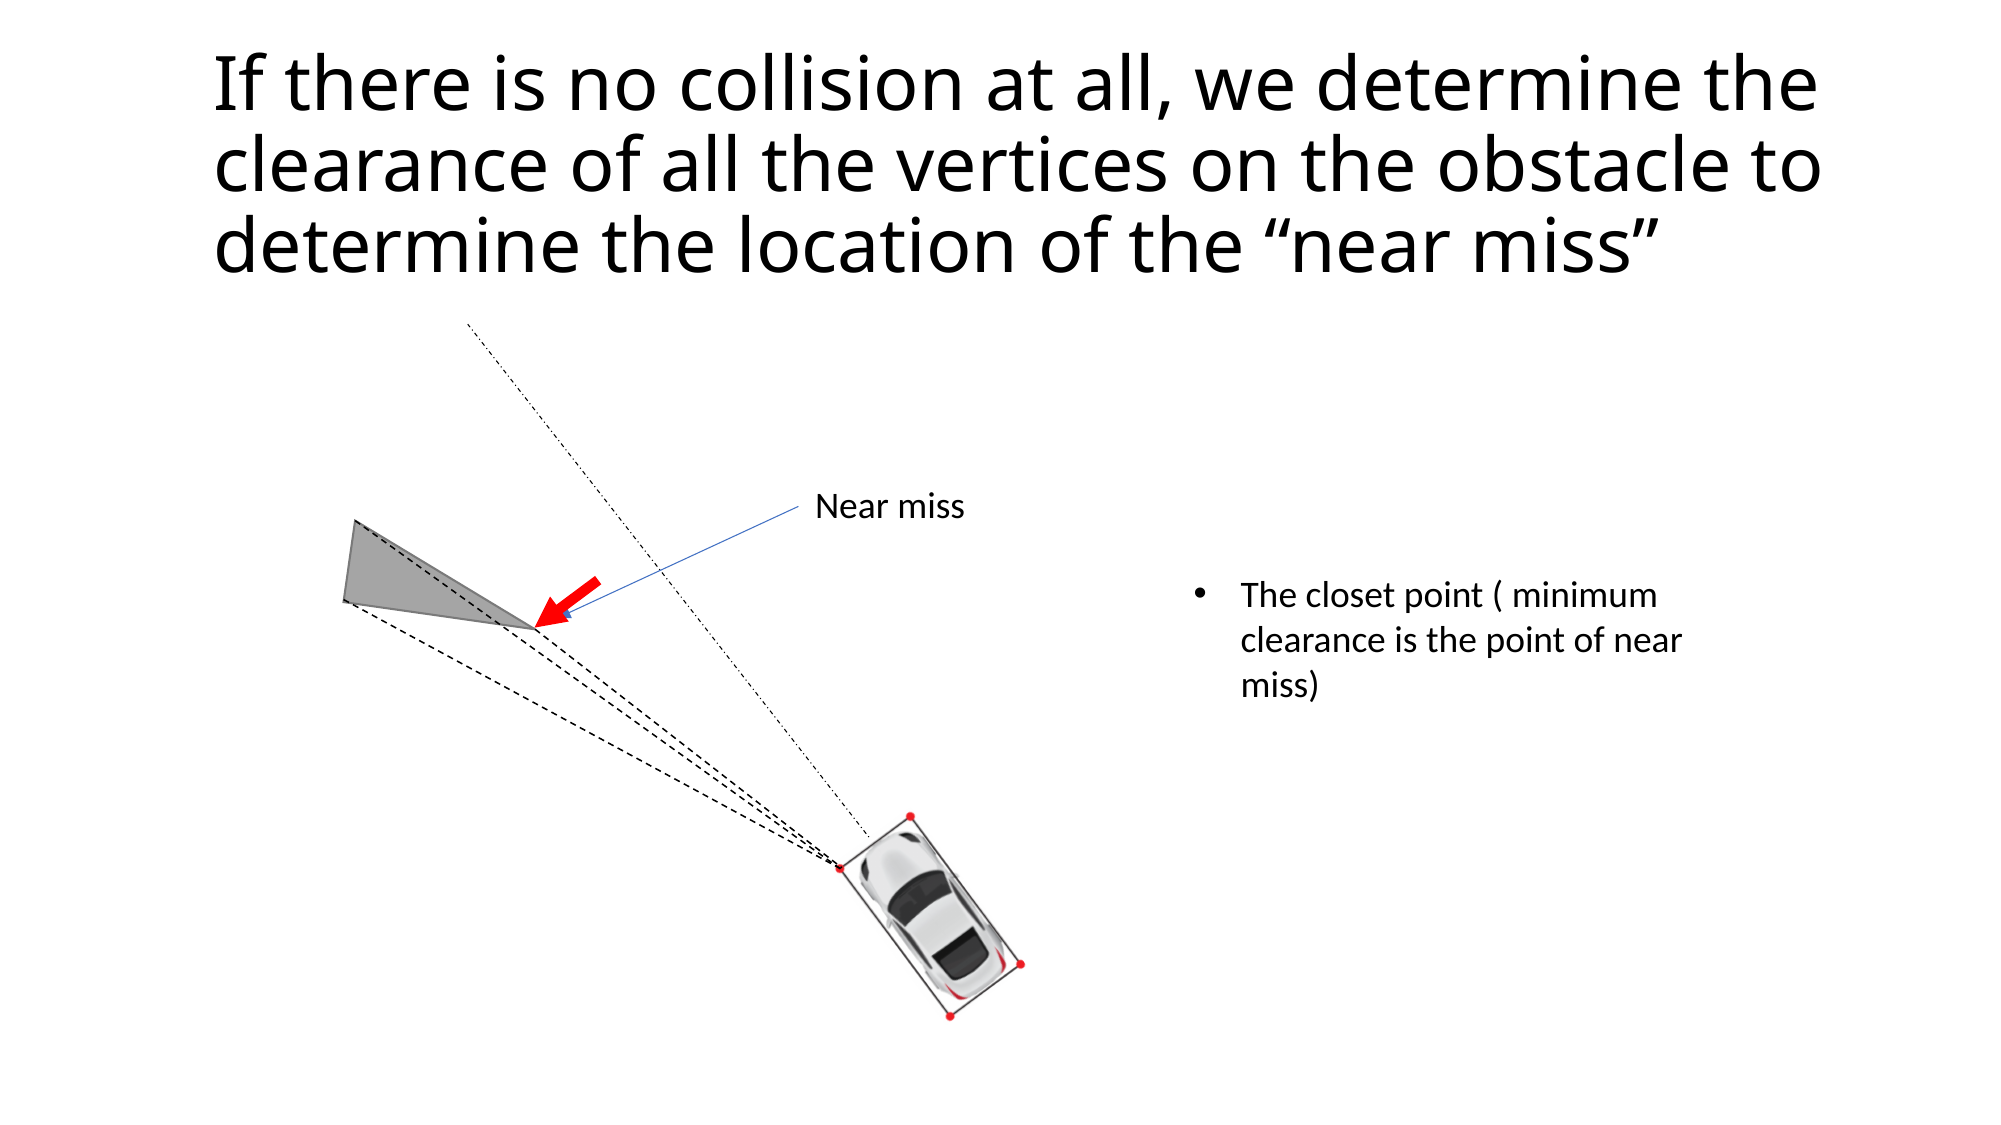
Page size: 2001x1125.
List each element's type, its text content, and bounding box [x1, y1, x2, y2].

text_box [467, 324, 989, 991]
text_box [343, 599, 355, 870]
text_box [534, 580, 599, 628]
text_box [342, 521, 355, 604]
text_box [558, 506, 799, 618]
title If there is no collision at all, we determine the clearance of all the vertices on the obstacle to determine the location of the “near miss” [198, 34, 2000, 300]
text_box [355, 520, 842, 870]
text_box The closet point ( minimum clearance is the point of near miss) [1178, 562, 1700, 713]
picture [877, 818, 1026, 1024]
